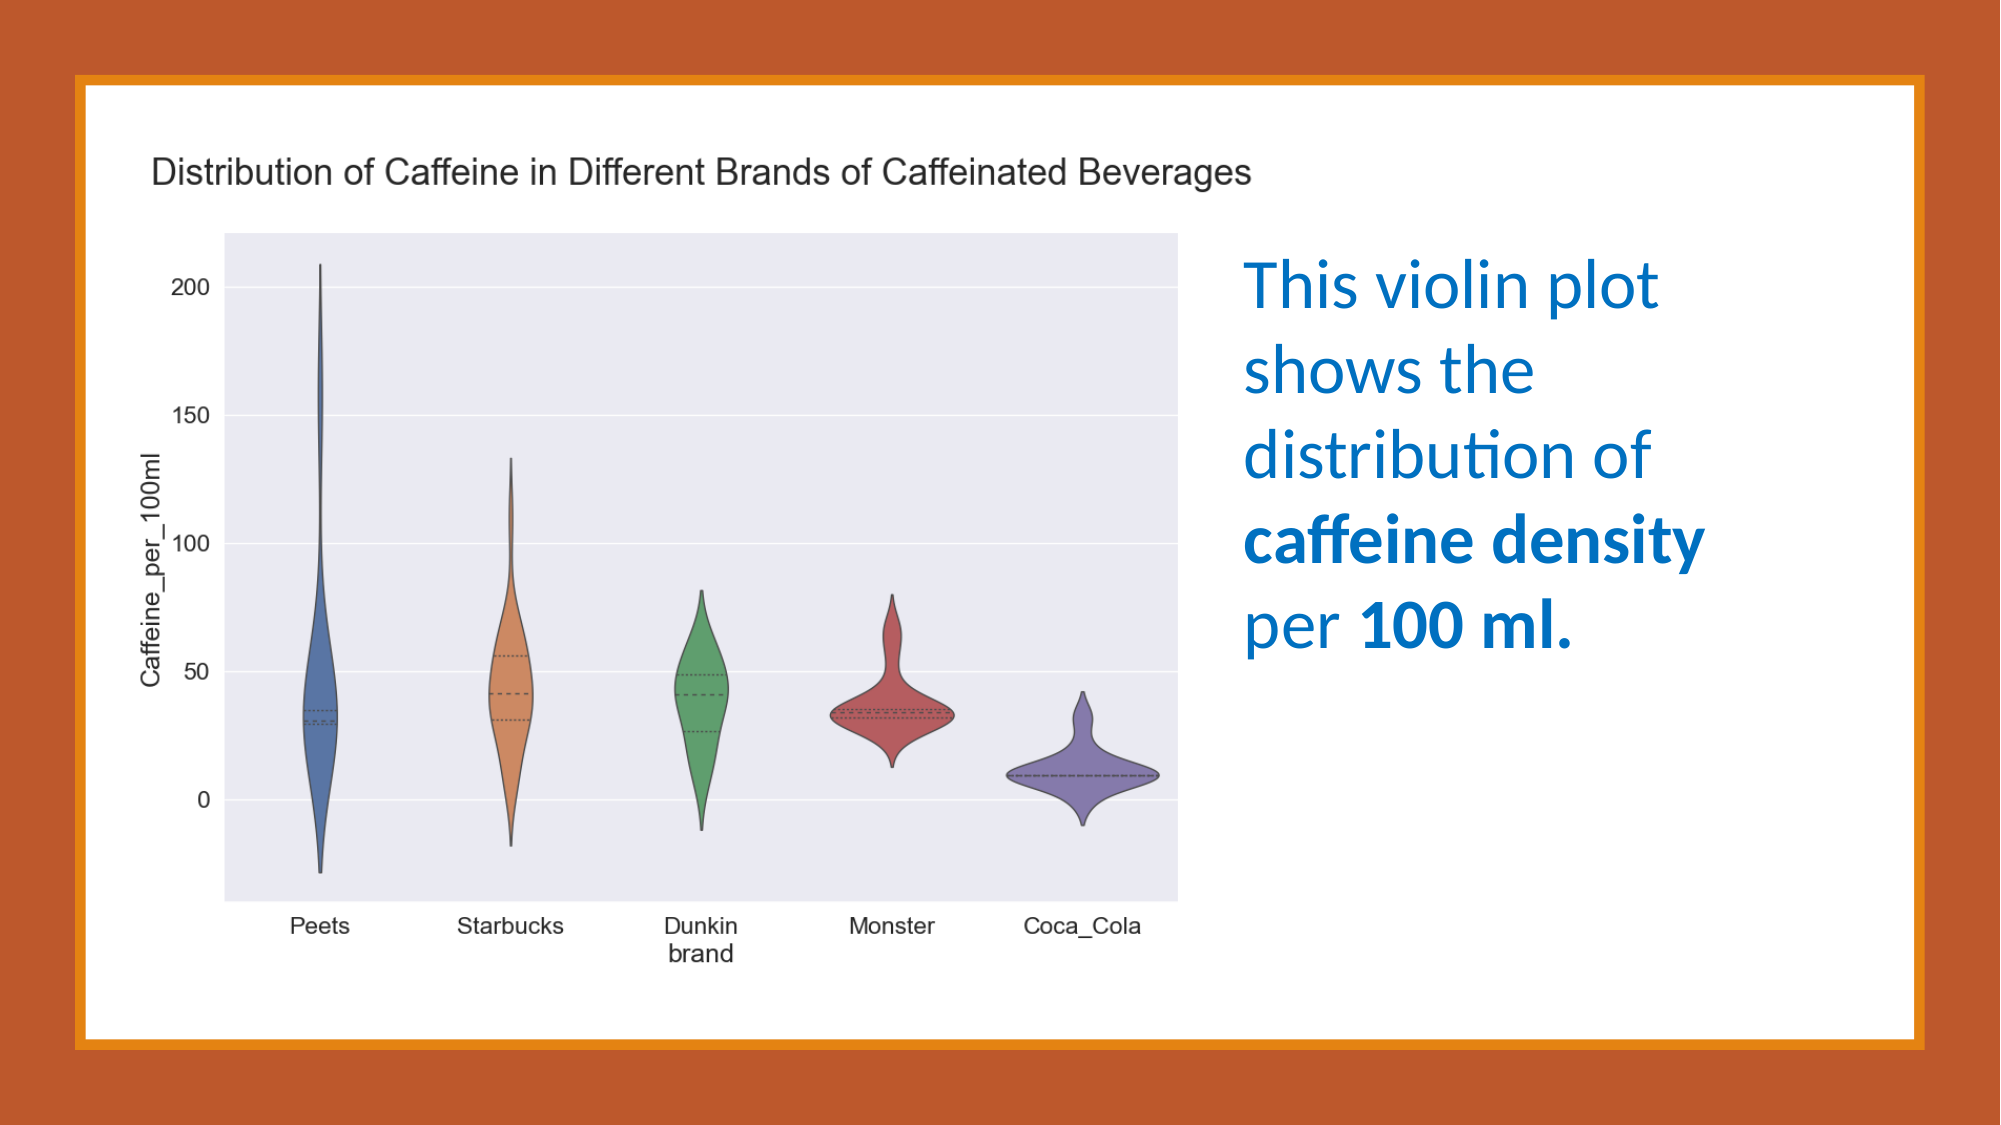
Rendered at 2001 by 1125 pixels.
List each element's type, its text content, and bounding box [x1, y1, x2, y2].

text_box This violin plot shows the distribution of caffeine density per 100 ml. [1271, 230, 1825, 670]
text_box [74, 74, 1926, 1051]
text_box [0, 0, 2000, 1125]
text_box [84, 84, 1916, 1041]
picture [129, 146, 1263, 978]
